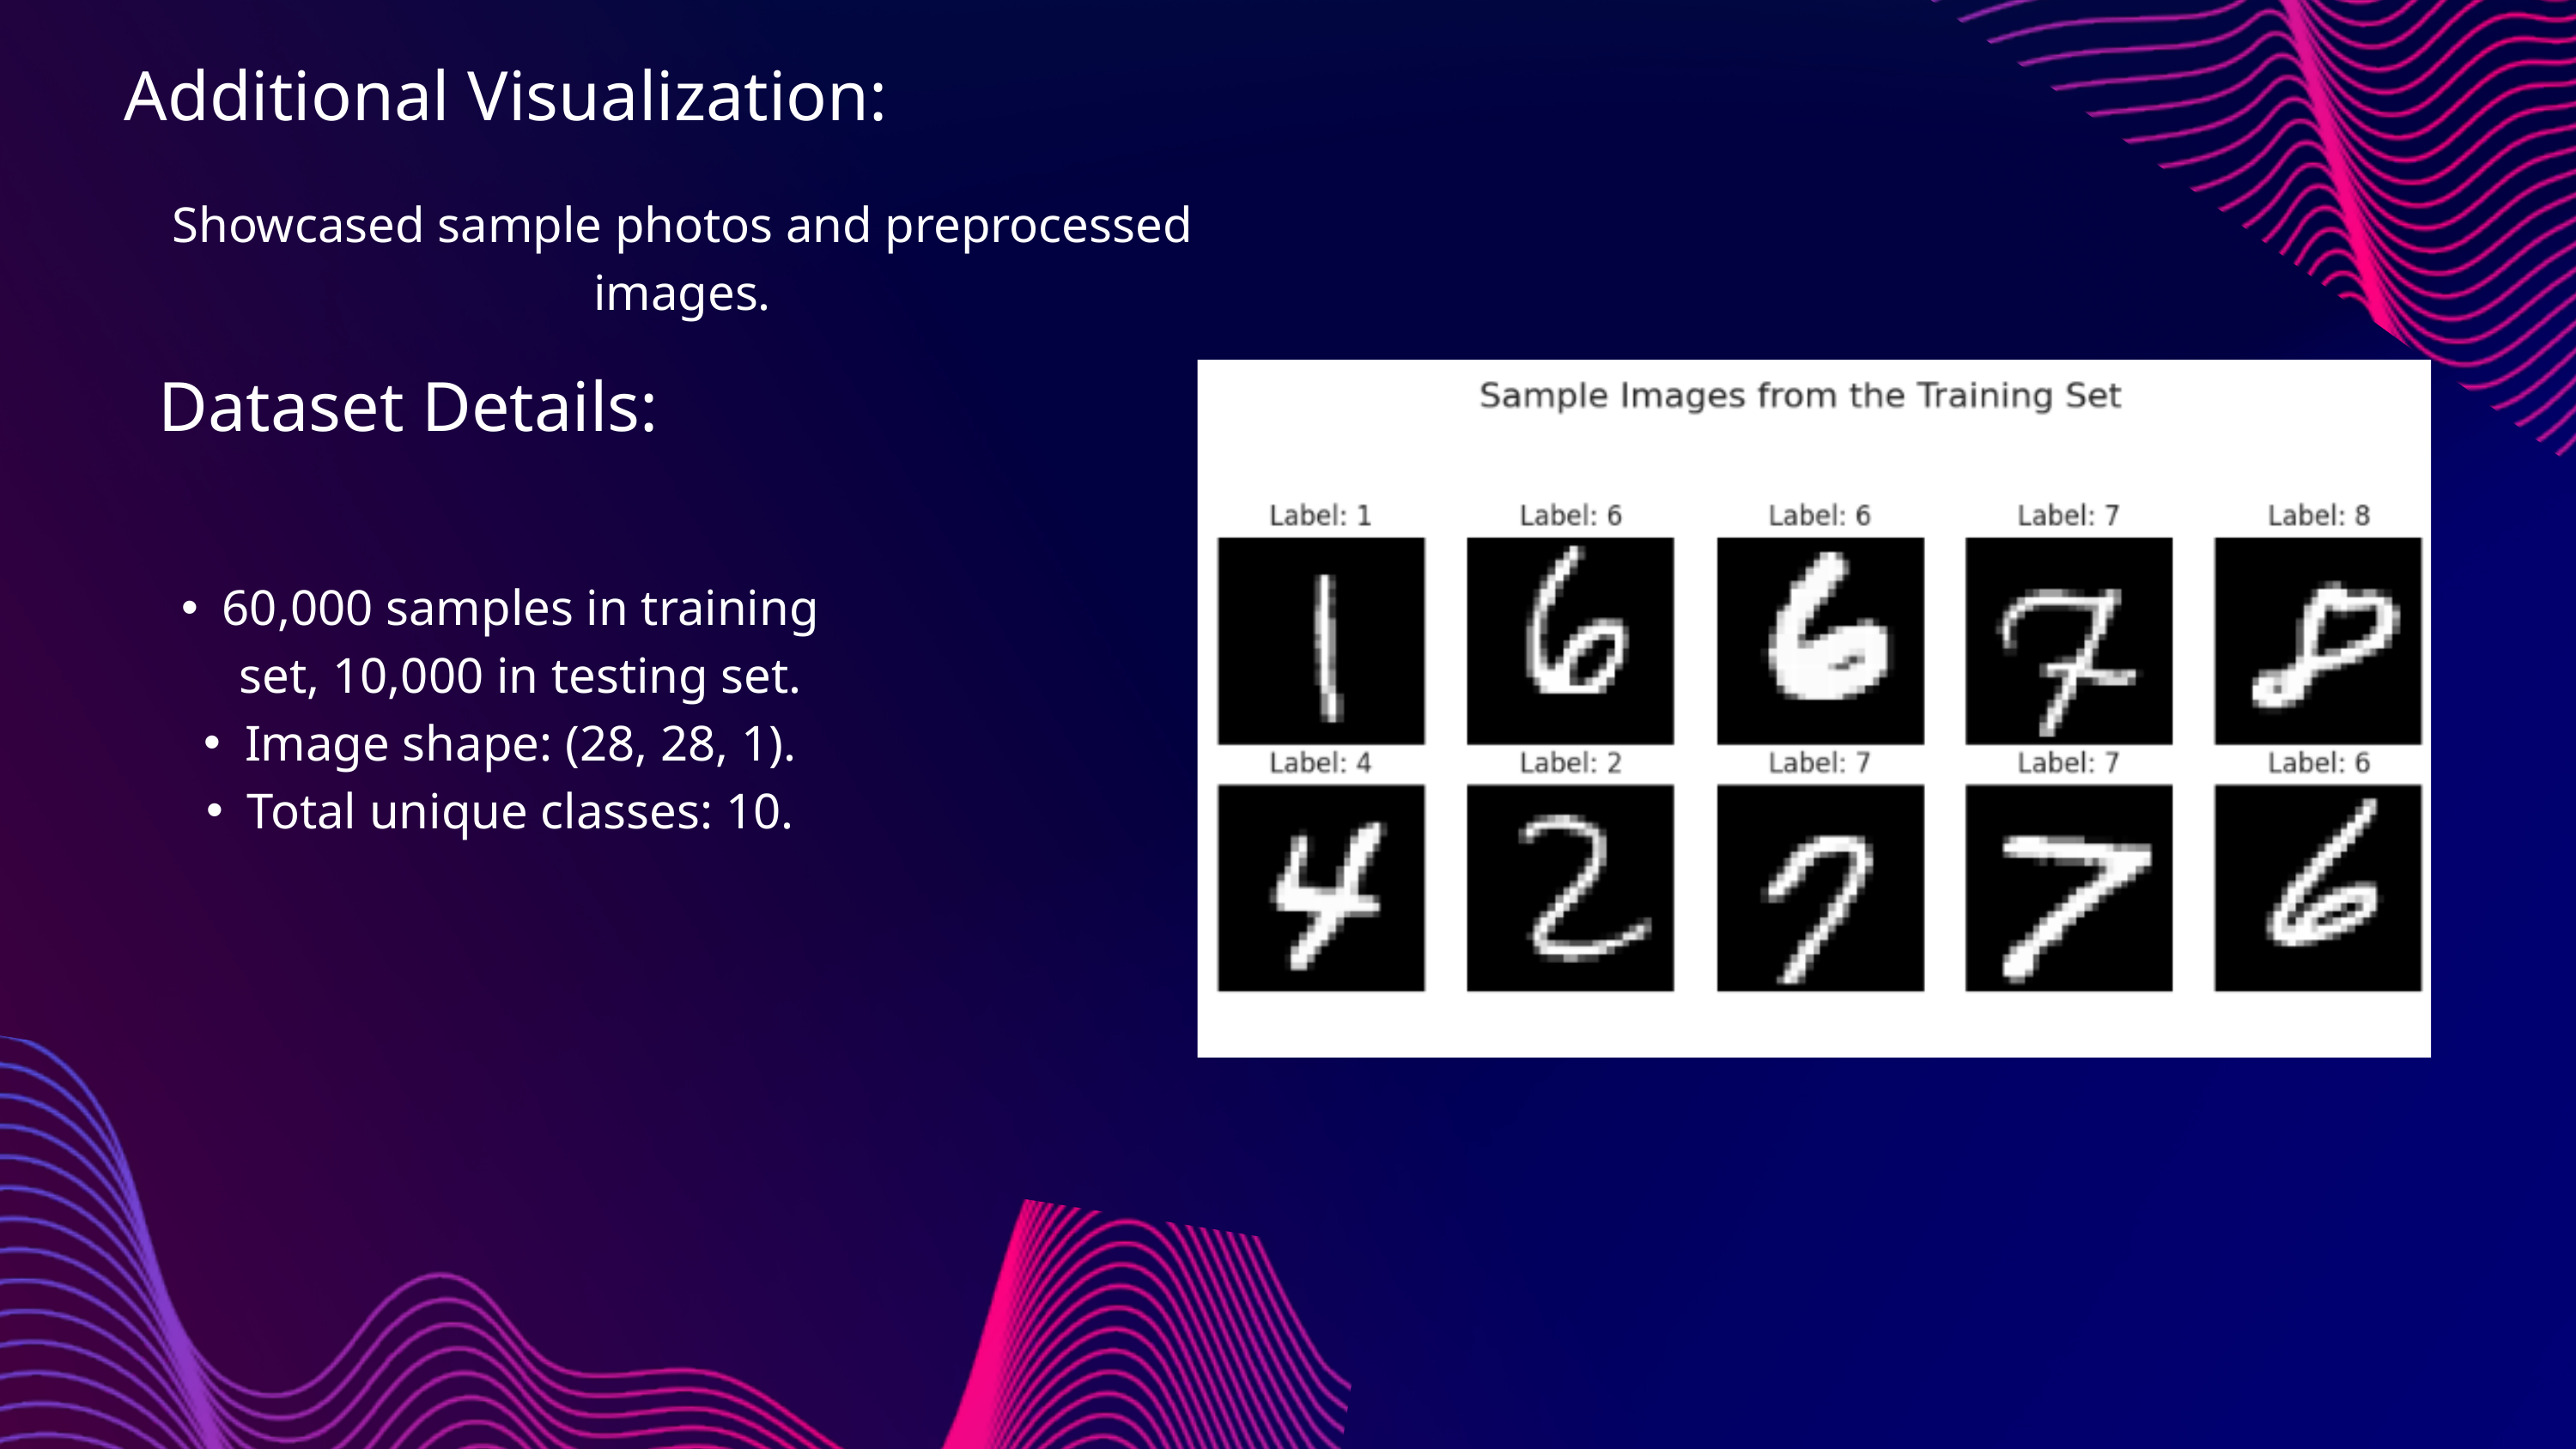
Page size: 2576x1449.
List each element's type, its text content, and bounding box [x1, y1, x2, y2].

text_box Showcased sample photos and preprocessed images. [101, 185, 1263, 320]
text_box [0, 1035, 1373, 1449]
text_box [0, 0, 2576, 1449]
text_box 60,000 samples in training set, 10,000 in testing set. Image shape: (28, 28, 1). Total unique classes: 10. [101, 567, 858, 973]
text_box [1930, 0, 2576, 469]
text_box [1197, 360, 2432, 1058]
text_box Dataset Details: [144, 349, 673, 446]
text_box Additional Visualization: [101, 39, 911, 135]
